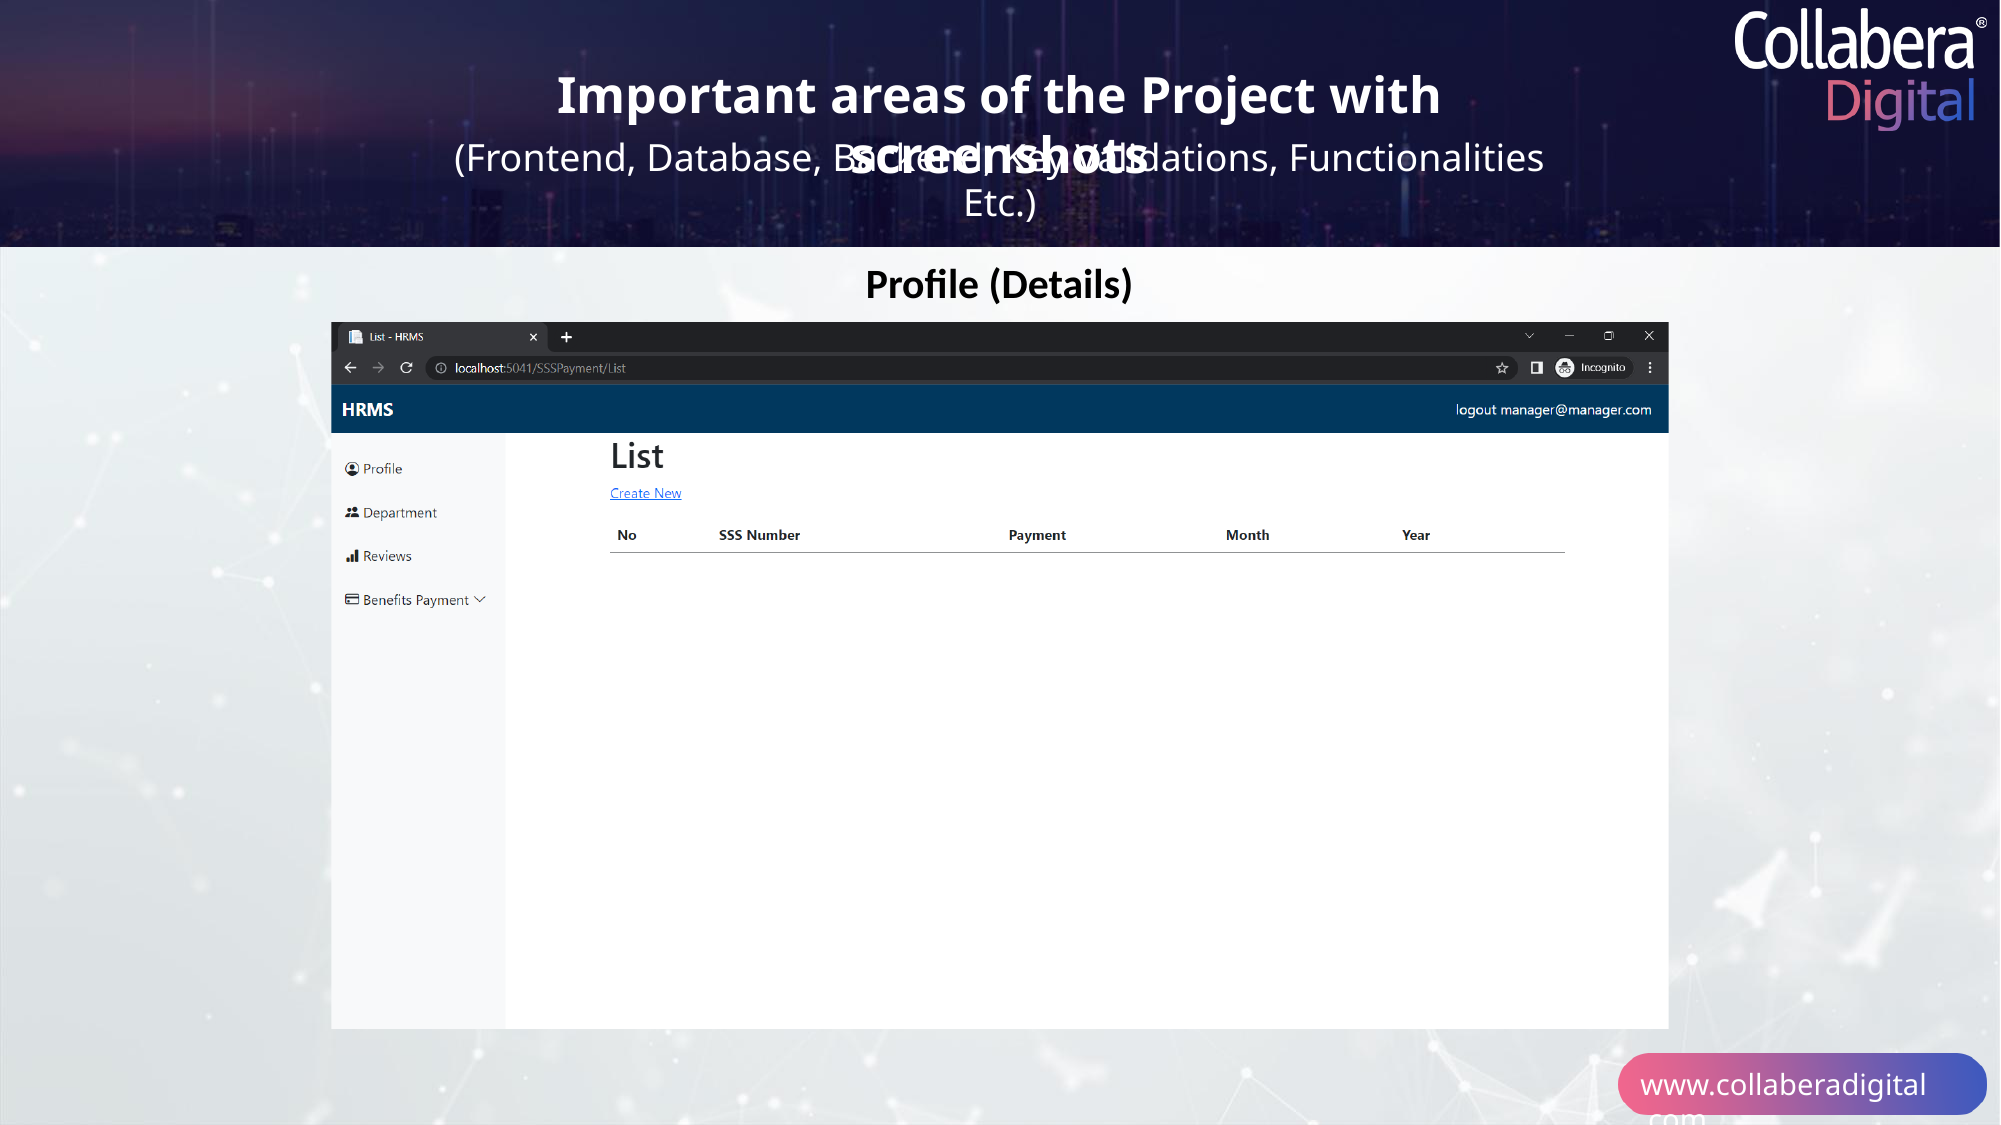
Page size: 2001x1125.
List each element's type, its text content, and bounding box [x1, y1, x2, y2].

picture [1694, 1116, 1701, 1125]
text_box (Frontend, Database, Backend, Key Validations, Functionalities Etc.) [406, 126, 1594, 232]
picture [1684, 1116, 1691, 1125]
picture [0, 0, 2000, 1125]
picture [1666, 1116, 1675, 1125]
text_box Important areas of the Project with screenshots [405, 56, 1594, 192]
text_box Profile (Details) [347, 241, 1652, 321]
